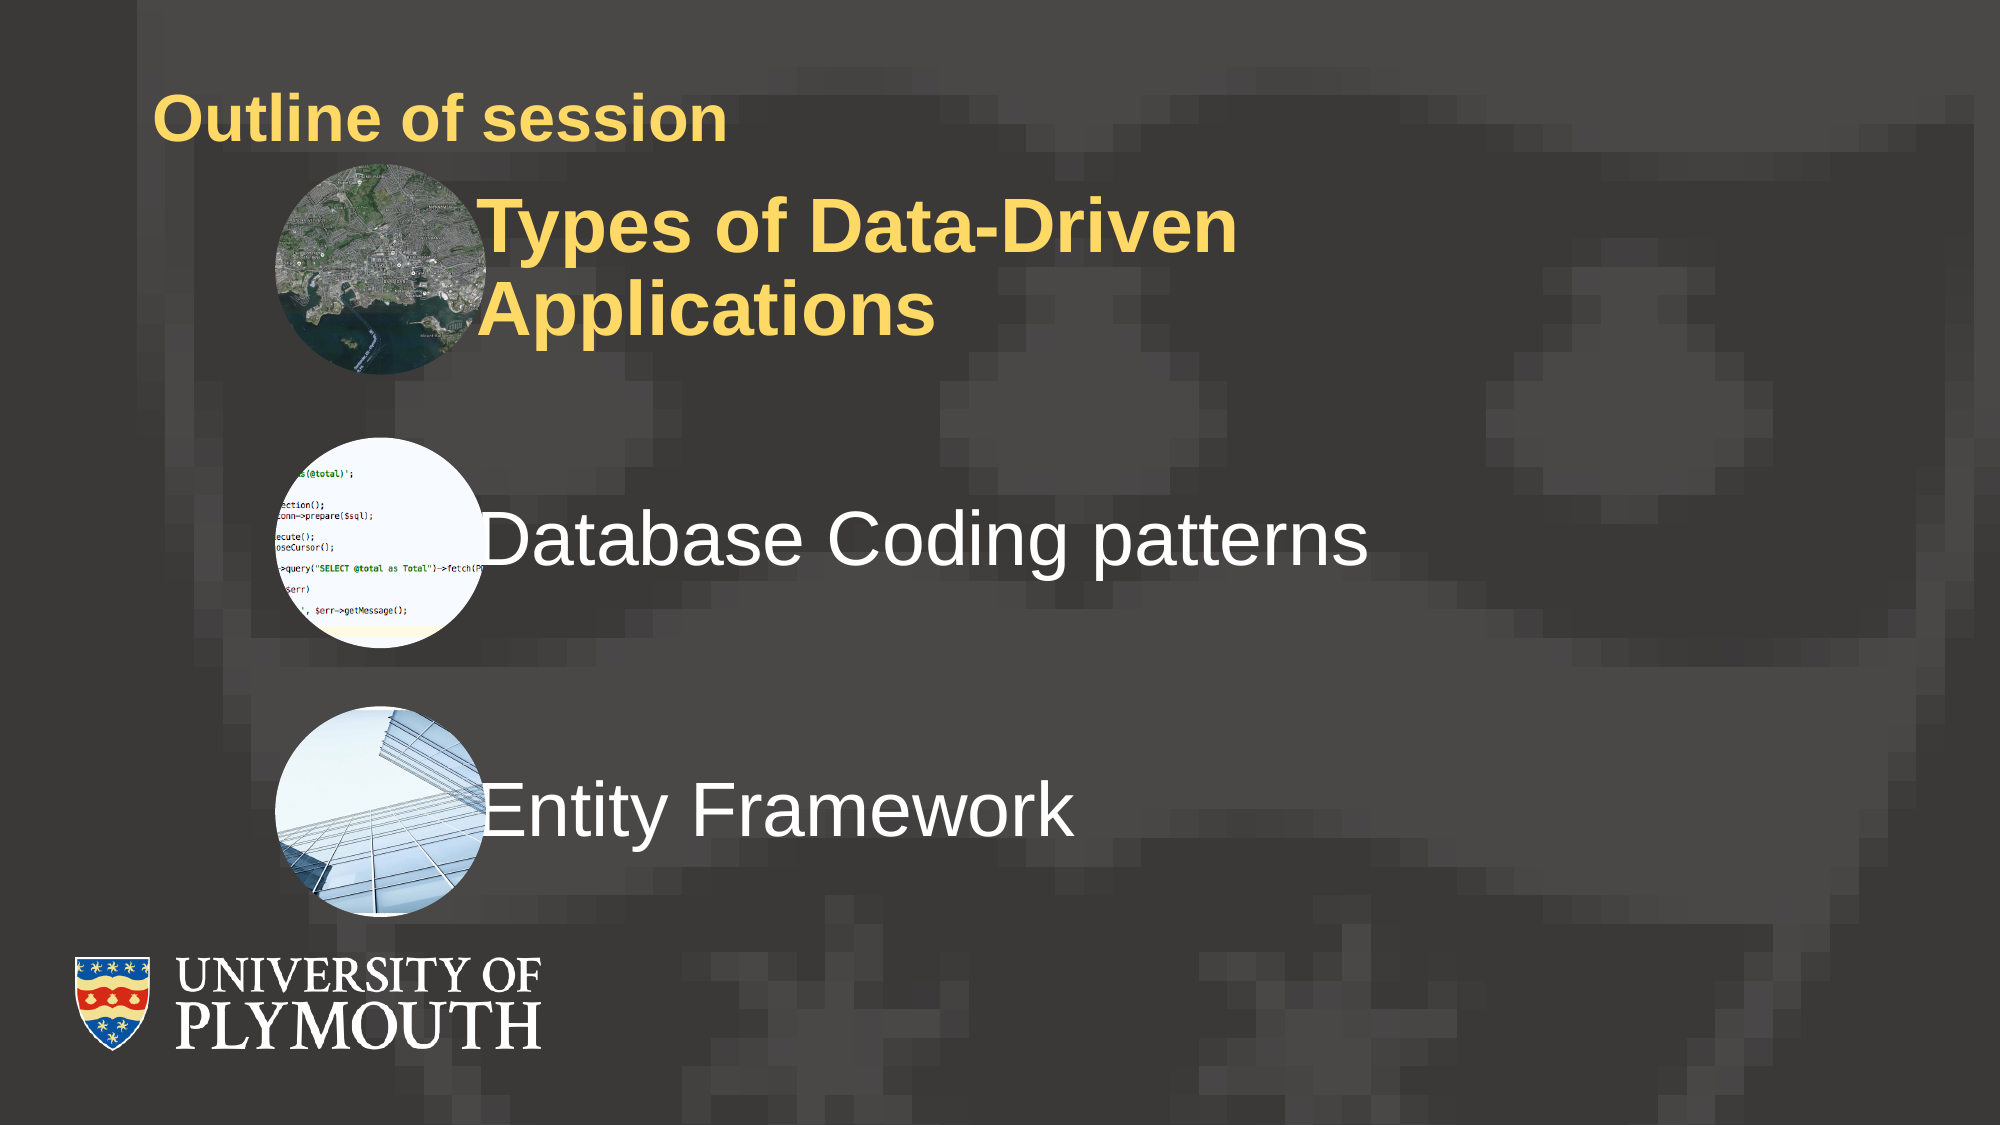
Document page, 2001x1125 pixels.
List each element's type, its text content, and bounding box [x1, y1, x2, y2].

picture [75, 957, 541, 1053]
title Outline of session [137, 75, 783, 163]
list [0, 163, 1958, 918]
